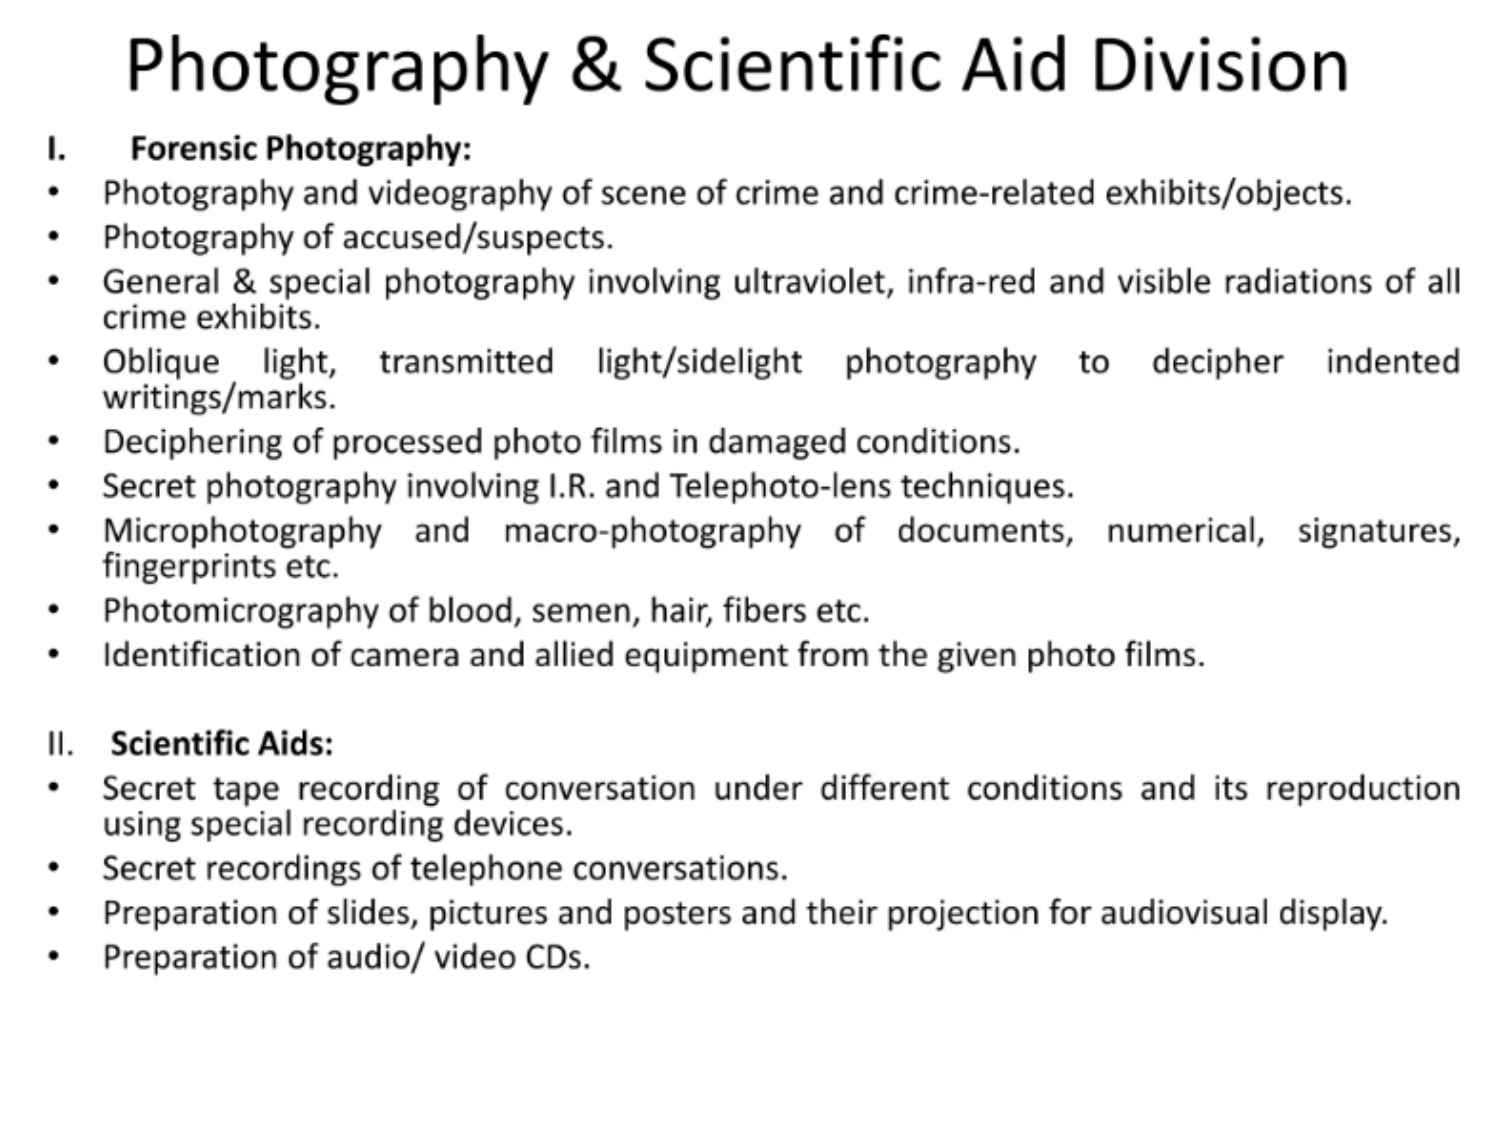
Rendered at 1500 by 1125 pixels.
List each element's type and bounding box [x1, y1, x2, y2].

picture [16, 12, 1476, 991]
